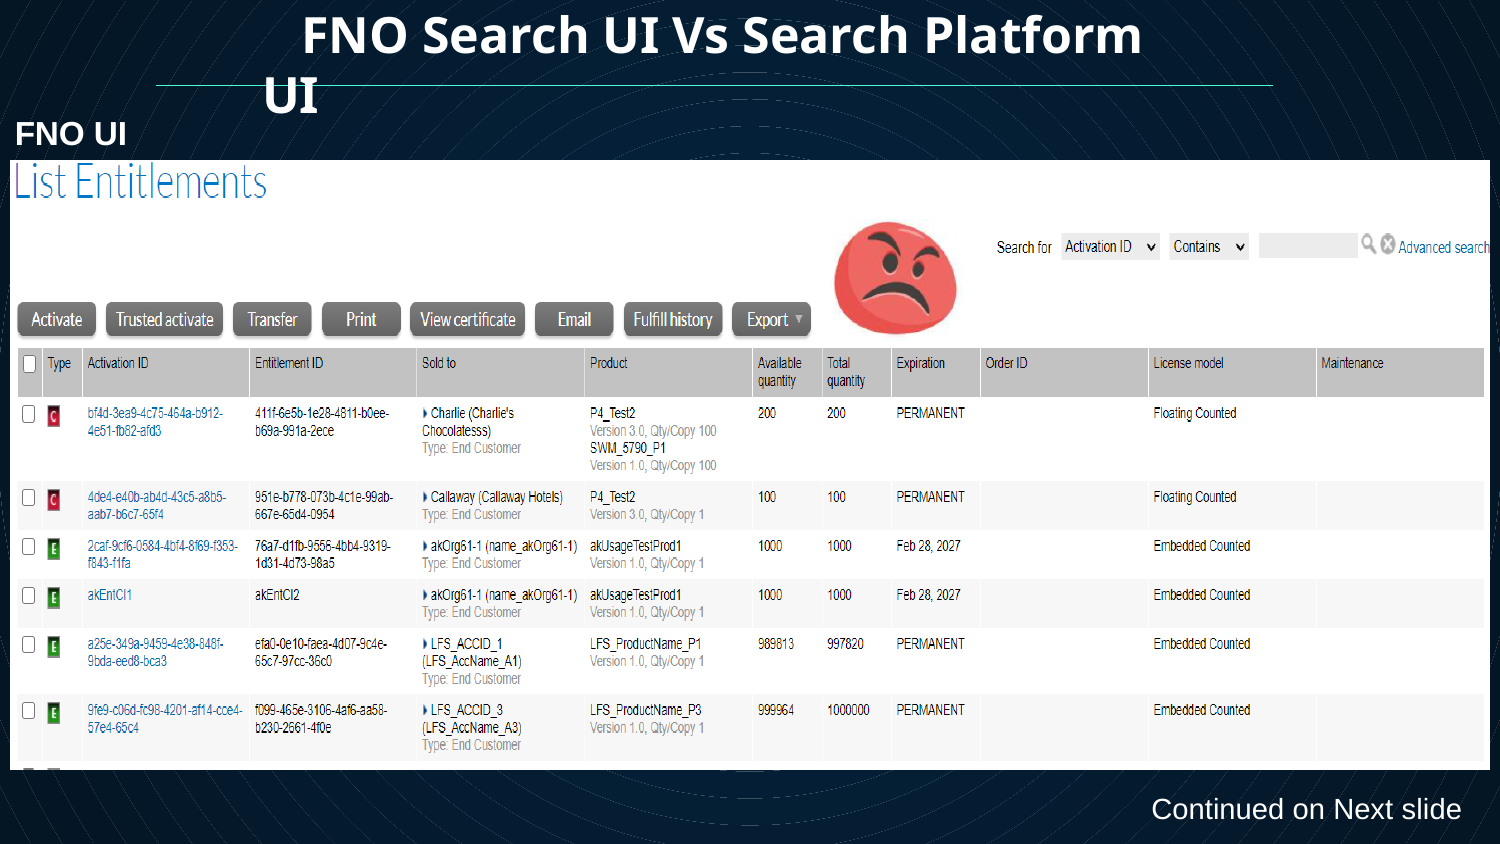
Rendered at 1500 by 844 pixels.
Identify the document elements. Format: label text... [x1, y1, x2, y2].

text_box Continued on Next slide [1136, 783, 1500, 833]
text_box FNO Search UI Vs Search Platform UI [247, 0, 1177, 84]
picture [10, 160, 1490, 770]
text_box FNO Search UI Vs Search Platform UI [247, 93, 1177, 132]
text_box FNO UI [0, 105, 212, 160]
